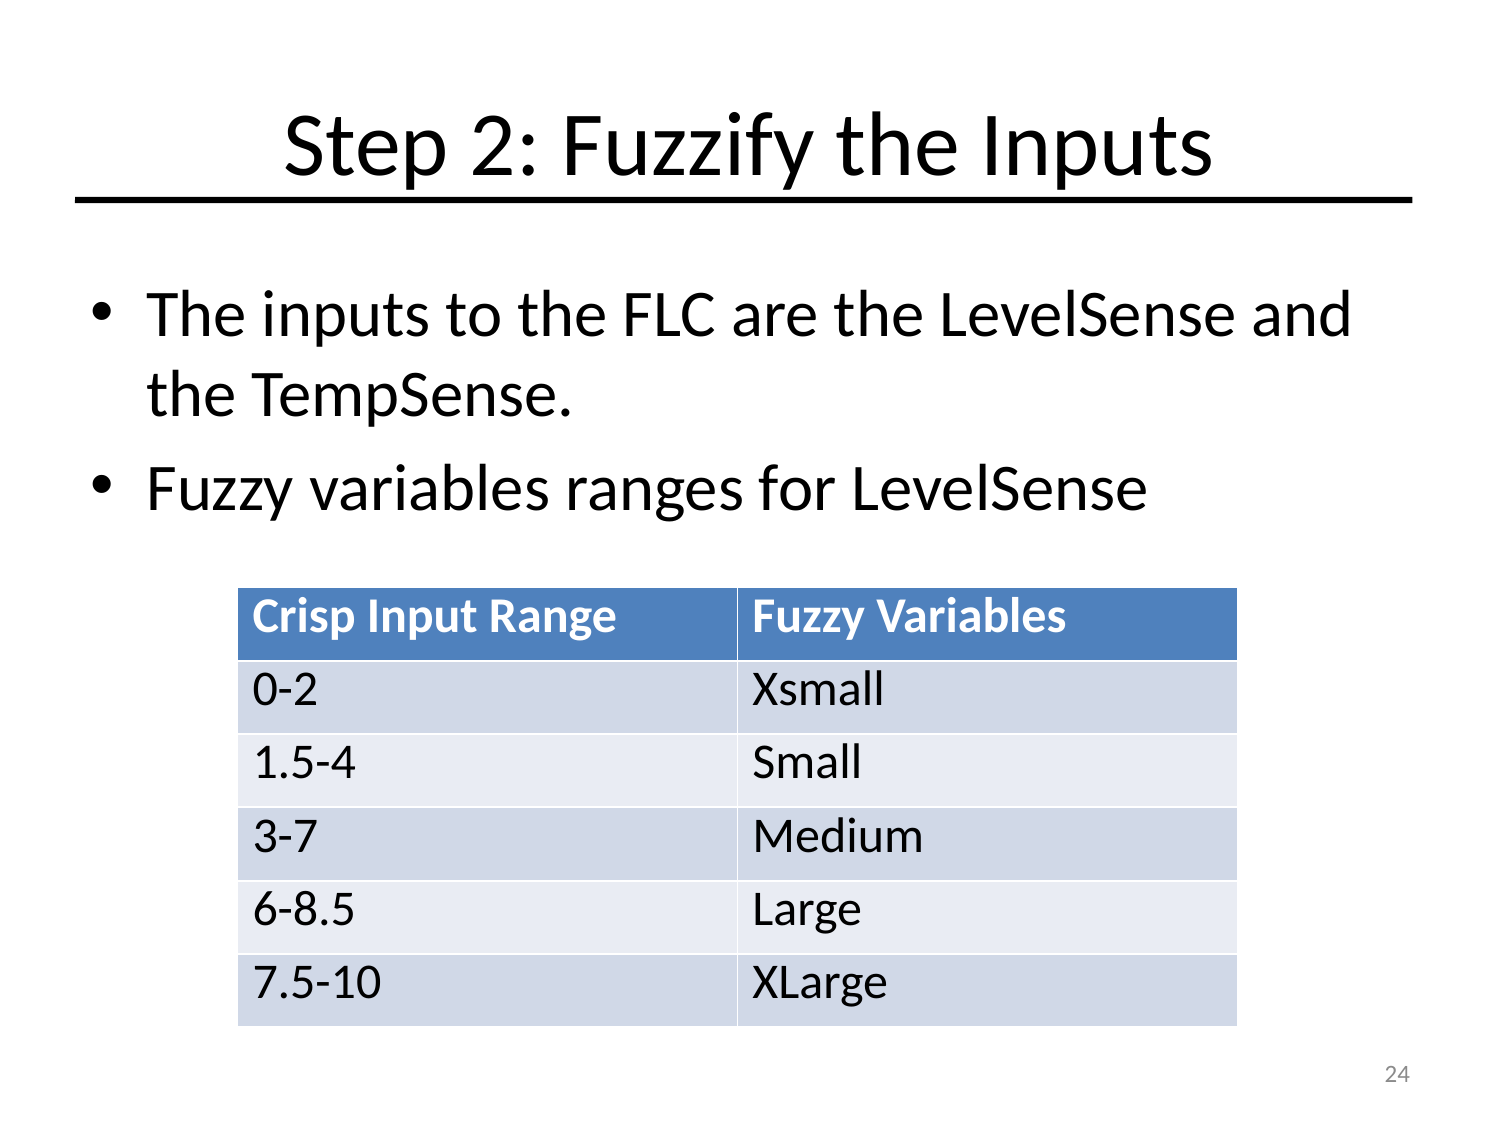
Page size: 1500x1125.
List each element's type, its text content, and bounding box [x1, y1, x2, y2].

list The inputs to the FLC are the LevelSense and the TempSense. Fuzzy variables ranges for LevelSense [75, 262, 1425, 1050]
table_cell 3-7 [238, 808, 737, 880]
table_header Fuzzy Variables [738, 588, 1237, 660]
table_cell Small [738, 735, 1237, 806]
table_header Crisp Input Range [238, 588, 737, 660]
table_cell 0-2 [238, 662, 737, 733]
title Step 2: Fuzzify the Inputs [75, 45, 1425, 233]
table_cell Medium [738, 808, 1237, 880]
table_cell 1.5-4 [238, 735, 737, 806]
table_cell 7.5-10 [238, 955, 737, 1026]
table_cell Xsmall [738, 662, 1237, 733]
table_cell Large [738, 882, 1237, 953]
slide_number 24 [1074, 1042, 1425, 1103]
table_cell 6-8.5 [238, 882, 737, 953]
table_cell XLarge [738, 955, 1237, 1026]
